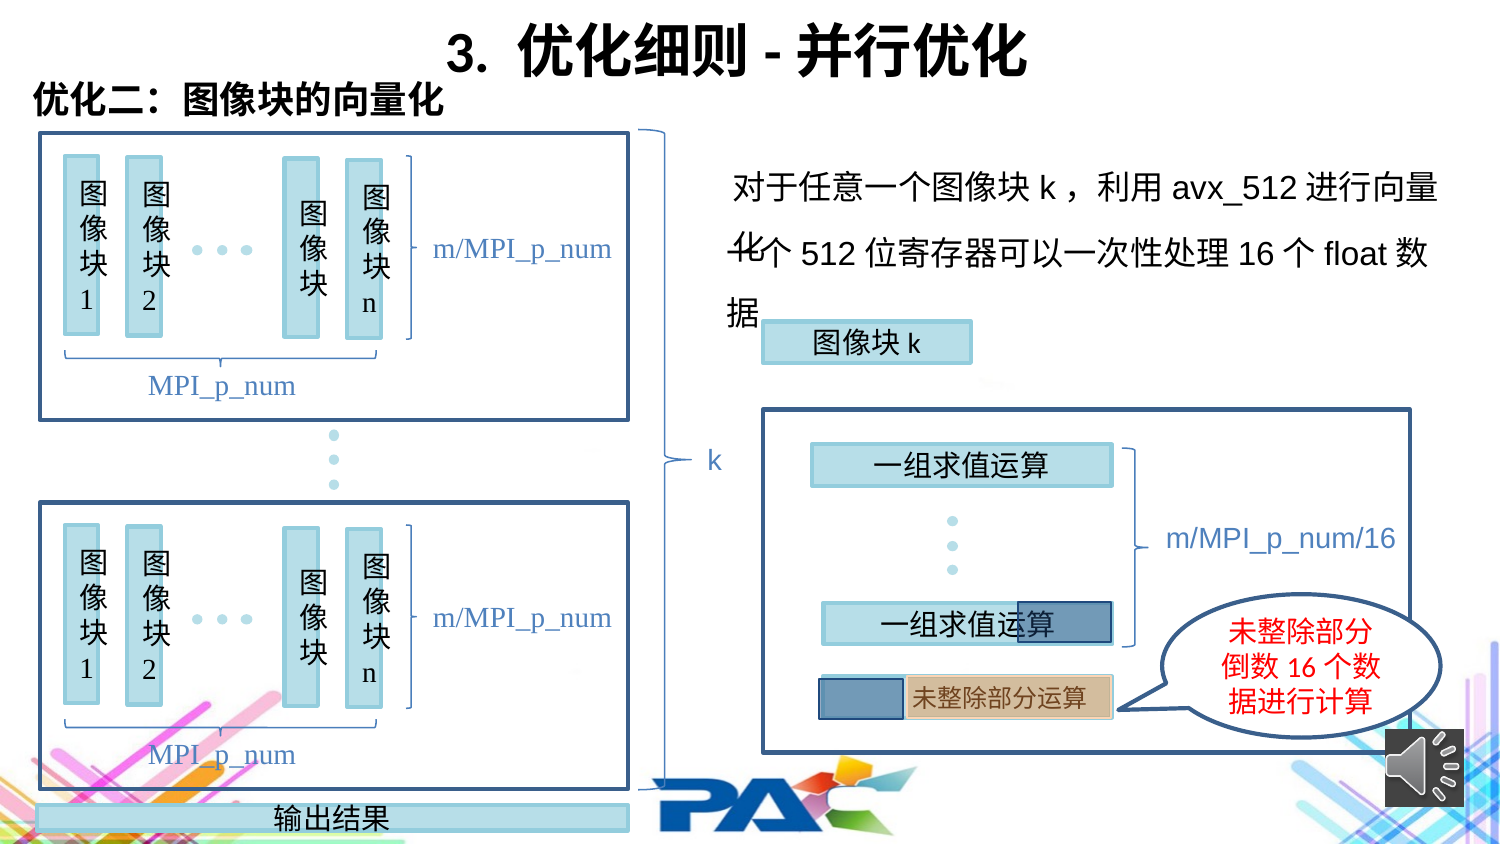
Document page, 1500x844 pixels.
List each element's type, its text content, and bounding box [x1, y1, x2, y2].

text_box 图像块k [761, 340, 973, 365]
text_box 一个512位寄存器可以一次性处理16个float数据 [742, 204, 1461, 340]
text_box 未整除部分倒数16个数据进行计算 [1425, 629, 1443, 702]
title 3. 优化细则-并行优化 [301, 2, 1173, 95]
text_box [762, 409, 1421, 753]
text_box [36, 129, 738, 831]
text_box 优化二：图像块的向量化 [17, 68, 460, 129]
picture [0, 0, 1500, 844]
text_box 对于任意一个图像块k，利用avx_512进行向量化 [742, 138, 1466, 274]
